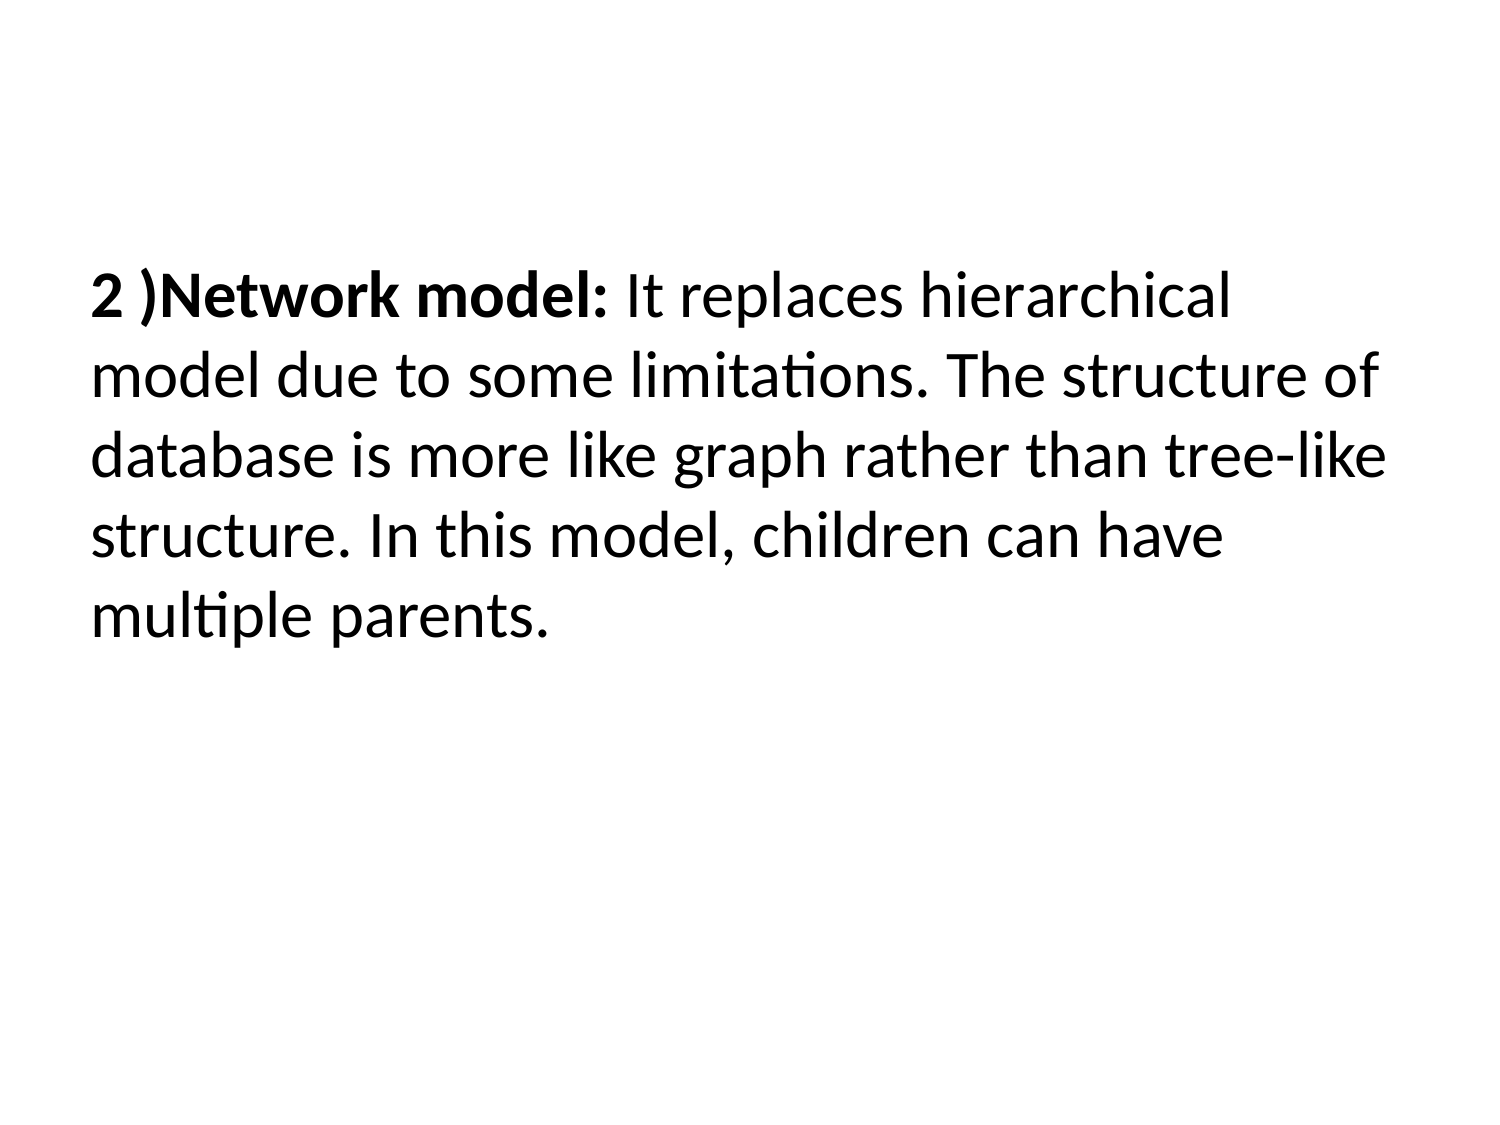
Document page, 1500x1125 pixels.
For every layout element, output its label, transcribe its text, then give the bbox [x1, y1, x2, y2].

list 2 )Network model: It replaces hierarchical model due to some limitations. The structure of database is more like graph rather than tree-like structure. In this model, children can have multiple parents. [75, 57, 1425, 1125]
